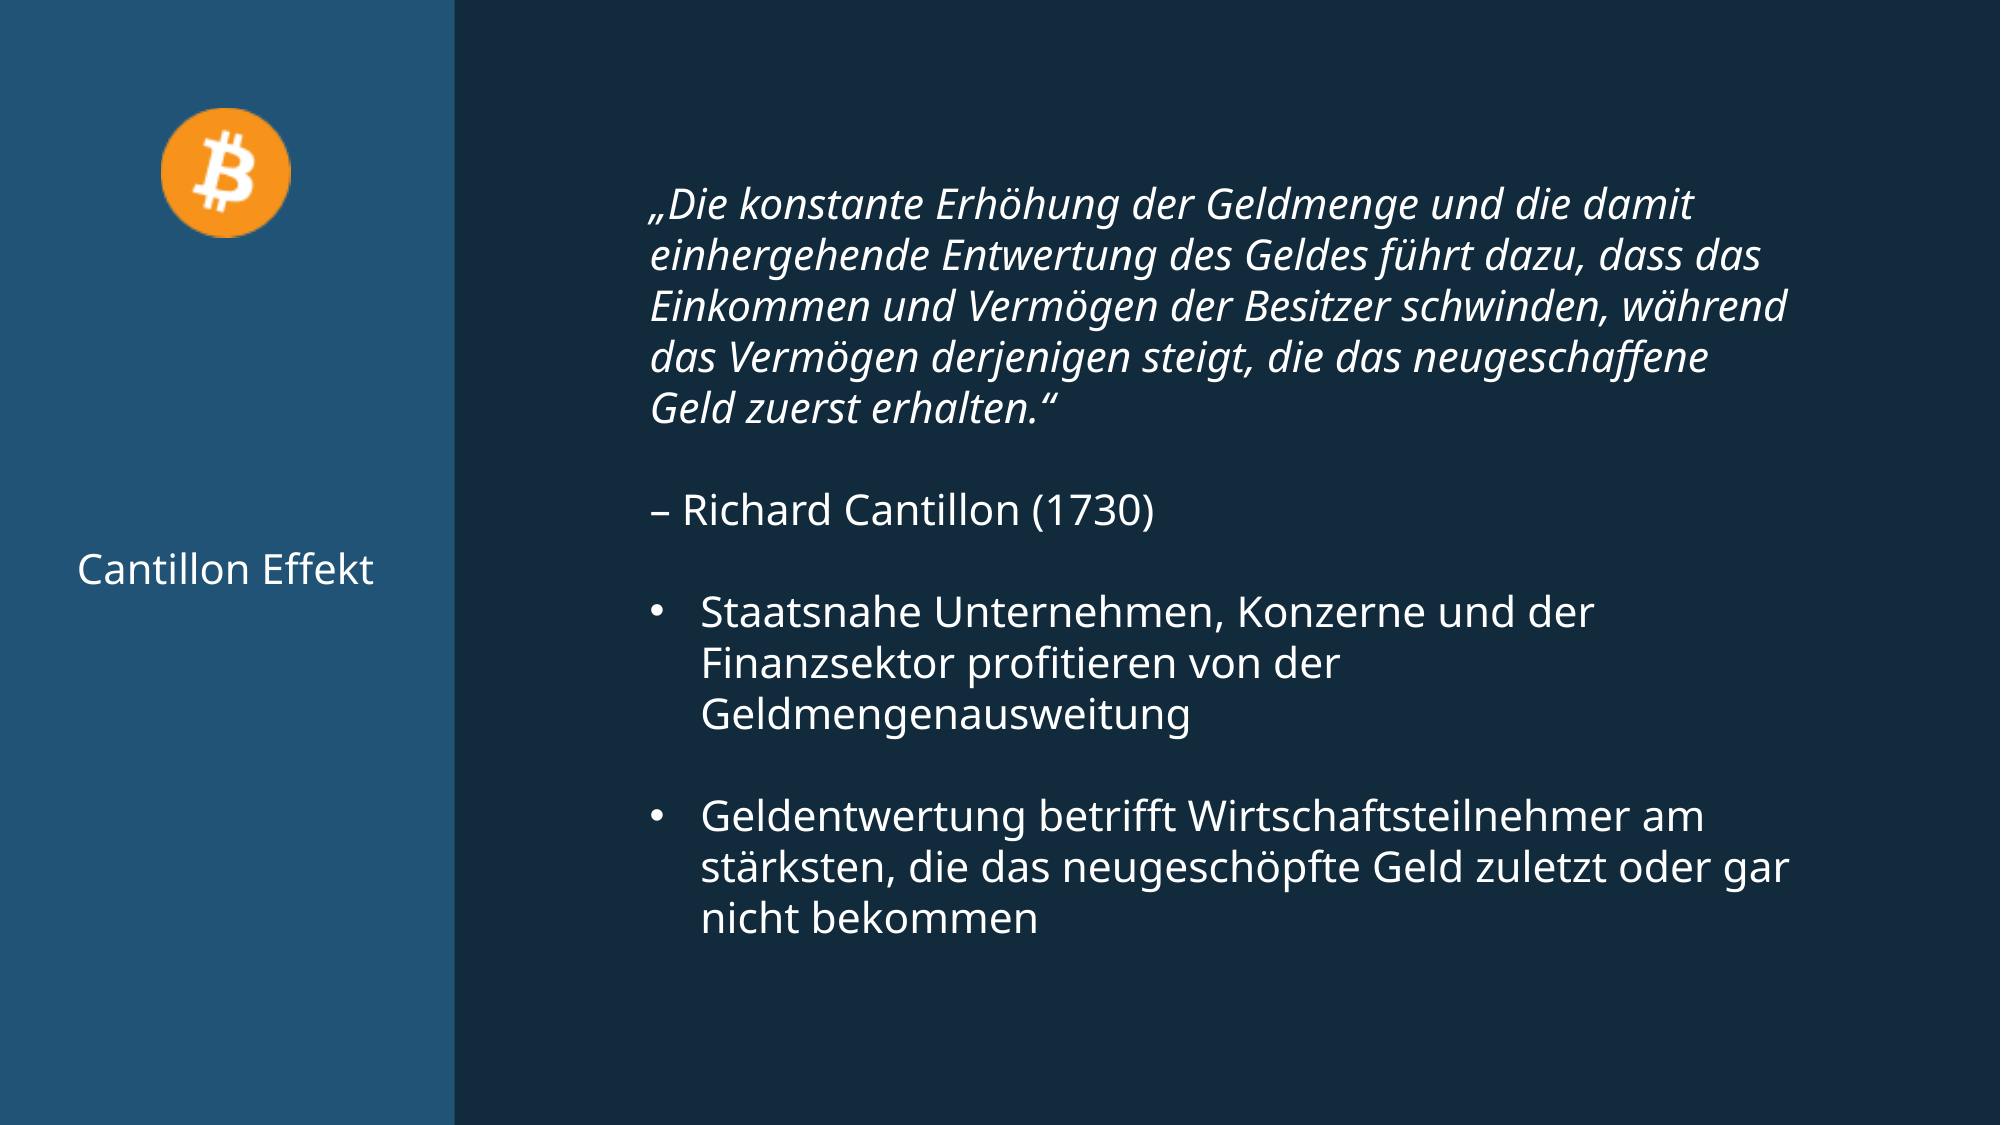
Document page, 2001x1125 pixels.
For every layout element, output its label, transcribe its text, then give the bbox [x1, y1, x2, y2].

picture [161, 108, 291, 238]
list „Die konstante Erhöhung der Geldmenge und die damit einhergehende Entwertung des Geldes führt dazu, dass das Einkommen und Vermögen der Besitzer schwinden, während das Vermögen derjenigen steigt, die das neugeschaffene Geld zuerst erhalten.“ – Richard Cantillon (1730) Staatsnahe Unternehmen, Konzerne und der Finanzsektor profitieren von der Geldmengenausweitung Geldentwertung betrifft Wirtschaftsteilnehmer am stärksten, die das neugeschöpfte Geld zuletzt oder gar nicht bekommen [634, 169, 1817, 956]
title Cantillon Effekt [24, 365, 428, 760]
